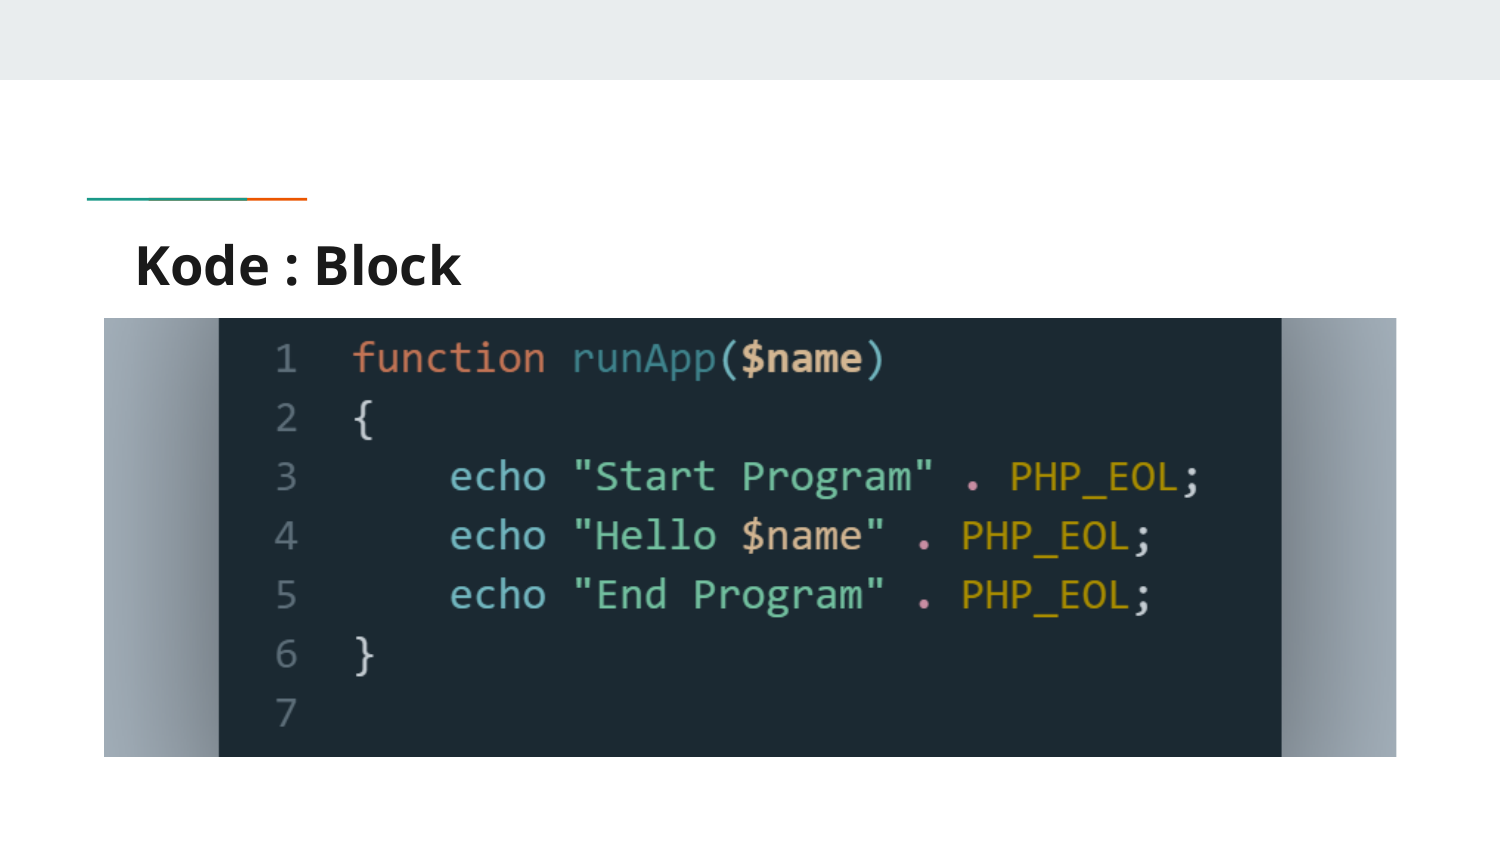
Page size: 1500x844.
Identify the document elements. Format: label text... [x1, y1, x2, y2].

picture [103, 318, 1397, 757]
title Kode : Block [119, 216, 1381, 305]
